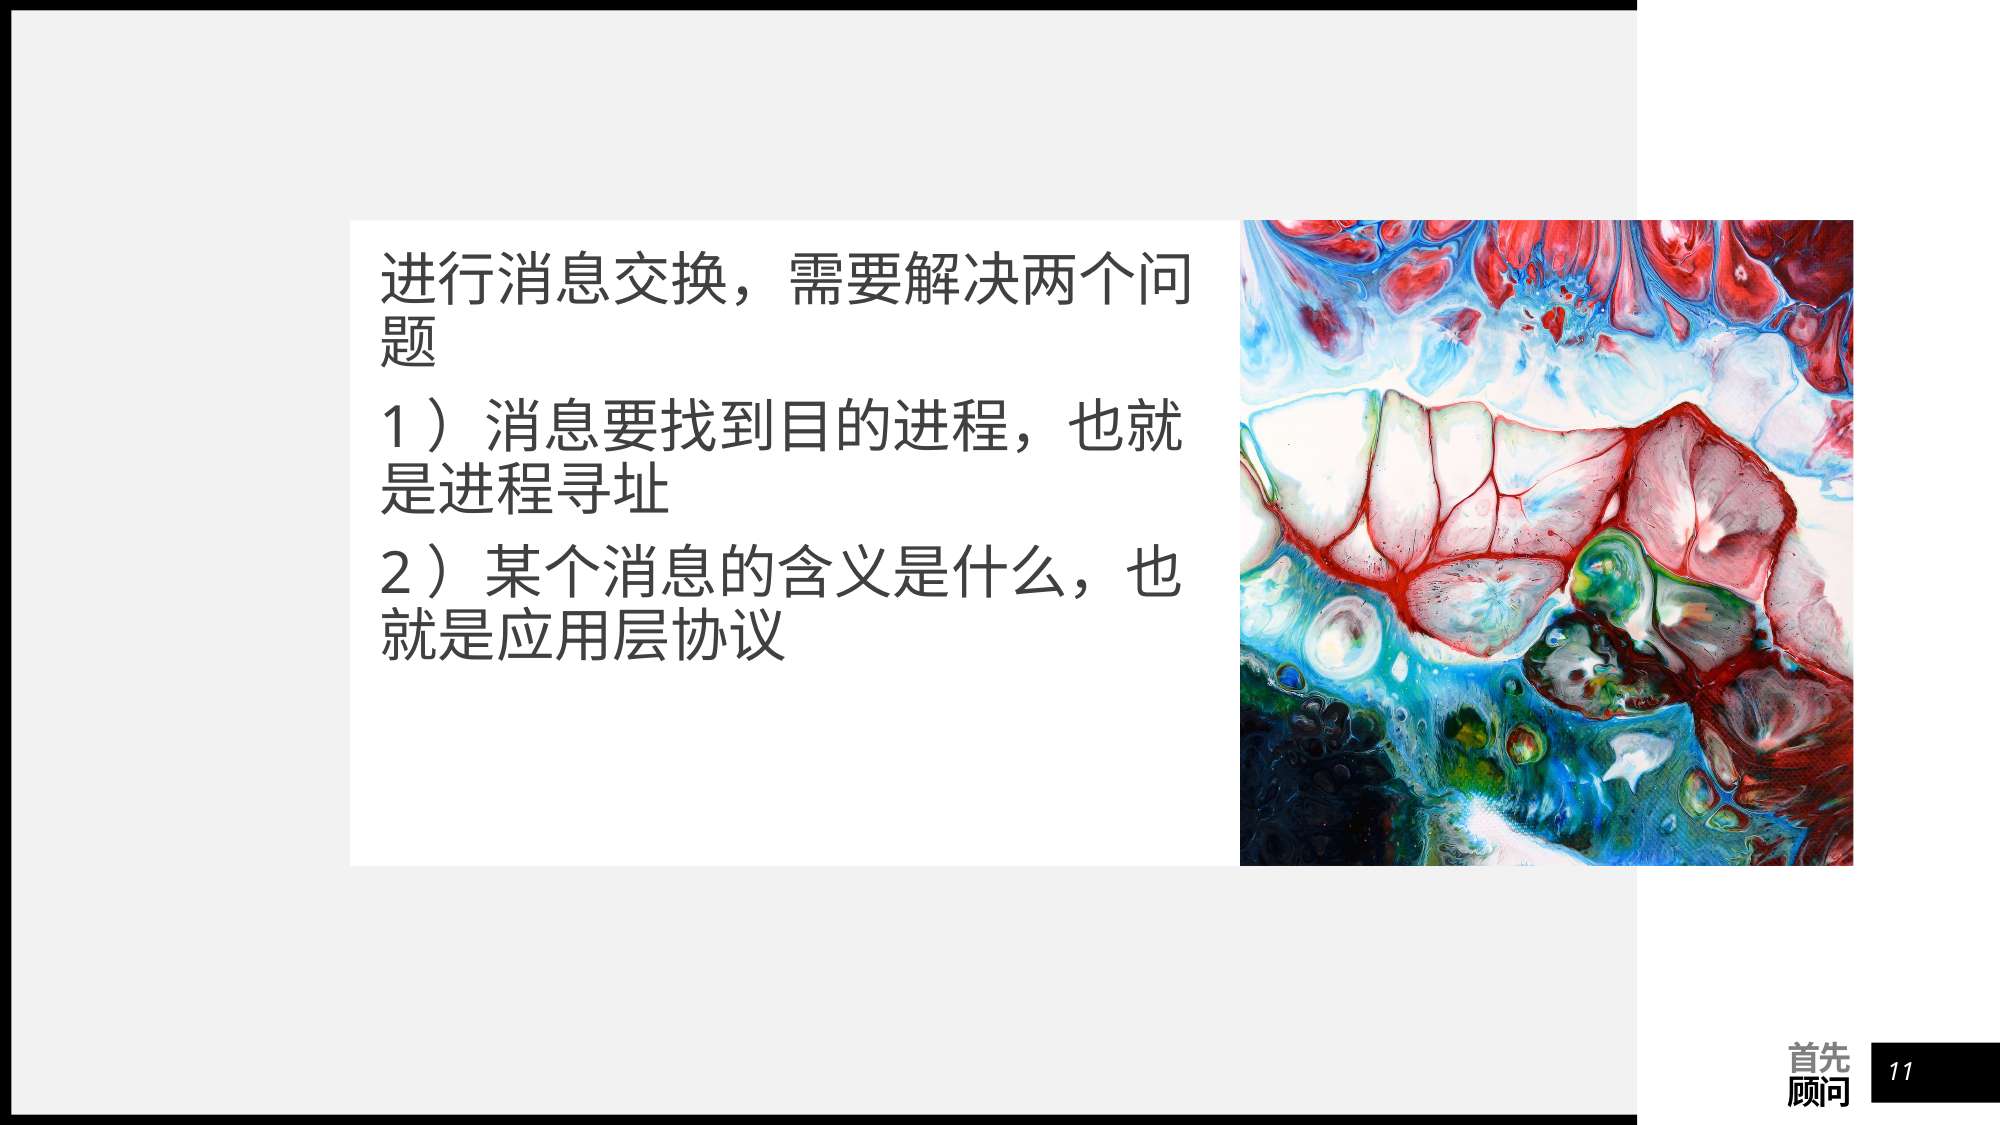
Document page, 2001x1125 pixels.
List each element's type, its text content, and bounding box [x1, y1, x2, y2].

picture [1240, 220, 1854, 866]
list 进行消息交换，需要解决两个问题 1）消息要找到目的进程，也就是进程寻址 2）某个消息的含义是什么，也就是应用层协议 [350, 220, 1240, 866]
slide_number 11 [1877, 1050, 1924, 1096]
